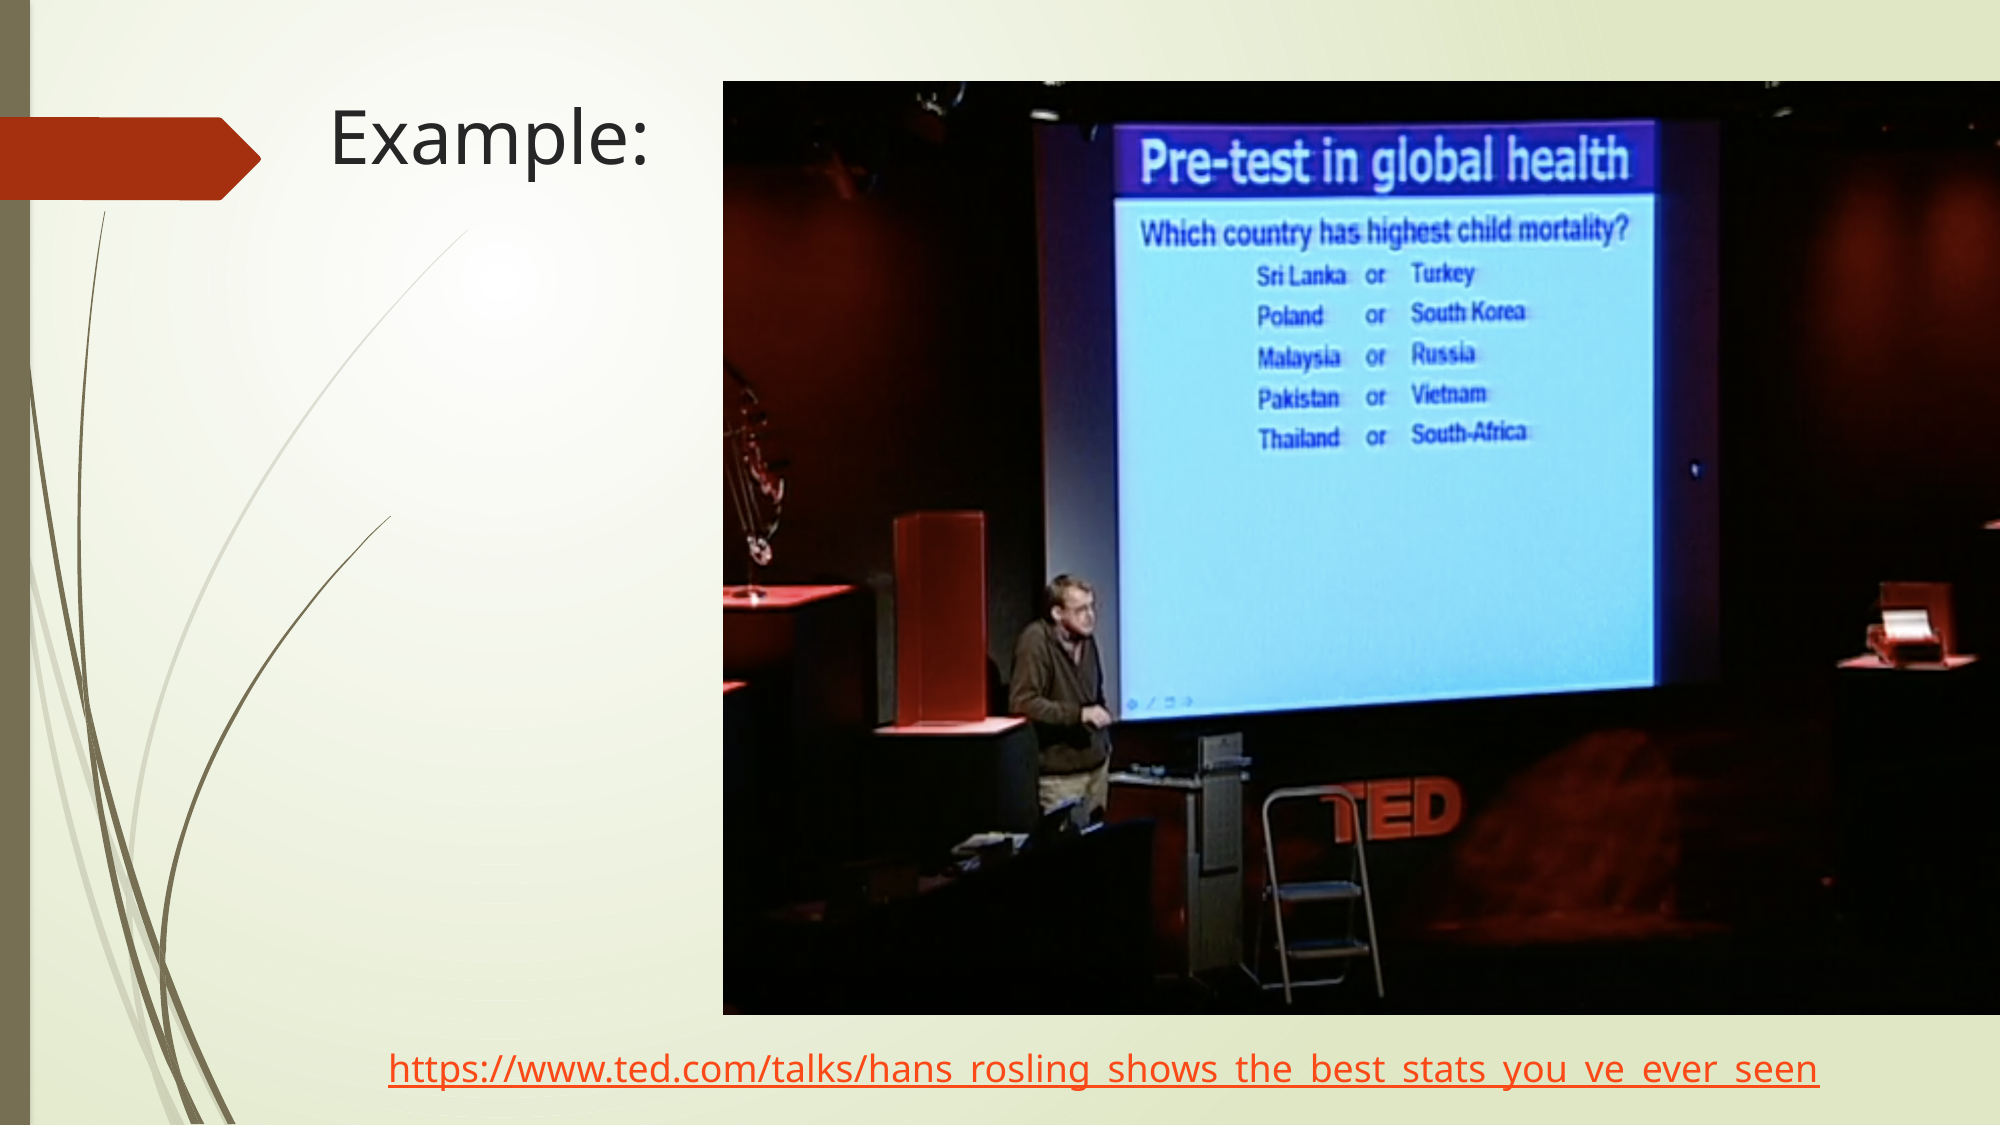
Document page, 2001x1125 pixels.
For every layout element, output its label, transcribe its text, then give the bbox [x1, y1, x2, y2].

title Example: [313, 81, 700, 292]
text_box https://www.ted.com/talks/hans_rosling_shows_the_best_stats_you_ve_ever_seen [373, 1037, 1982, 1103]
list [723, 81, 2000, 1016]
